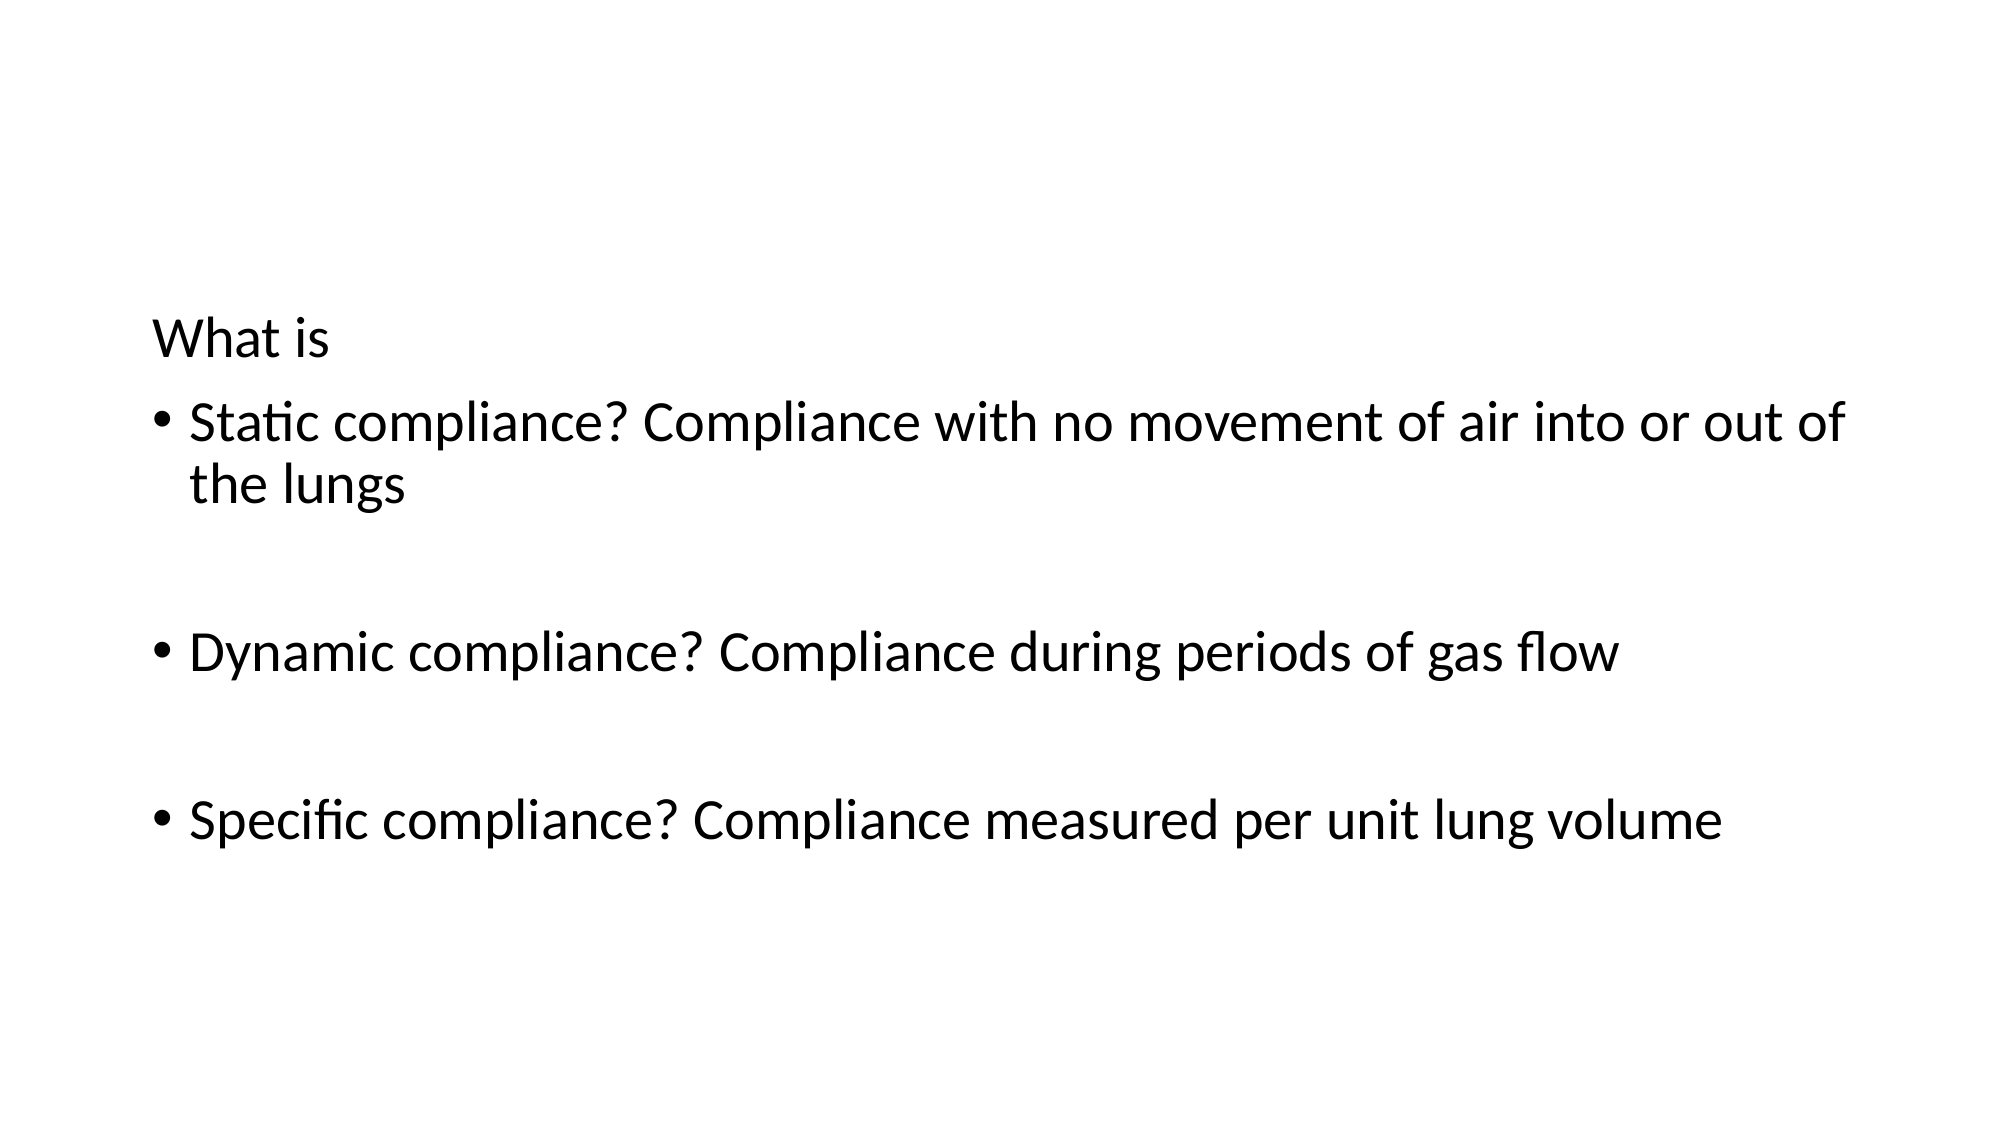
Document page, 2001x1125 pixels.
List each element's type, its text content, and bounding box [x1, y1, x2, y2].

list What is Static compliance? Compliance with no movement of air into or out of the lungs Dynamic compliance? Compliance during periods of gas flow Specific compliance? Compliance measured per unit lung volume [137, 299, 1863, 1014]
